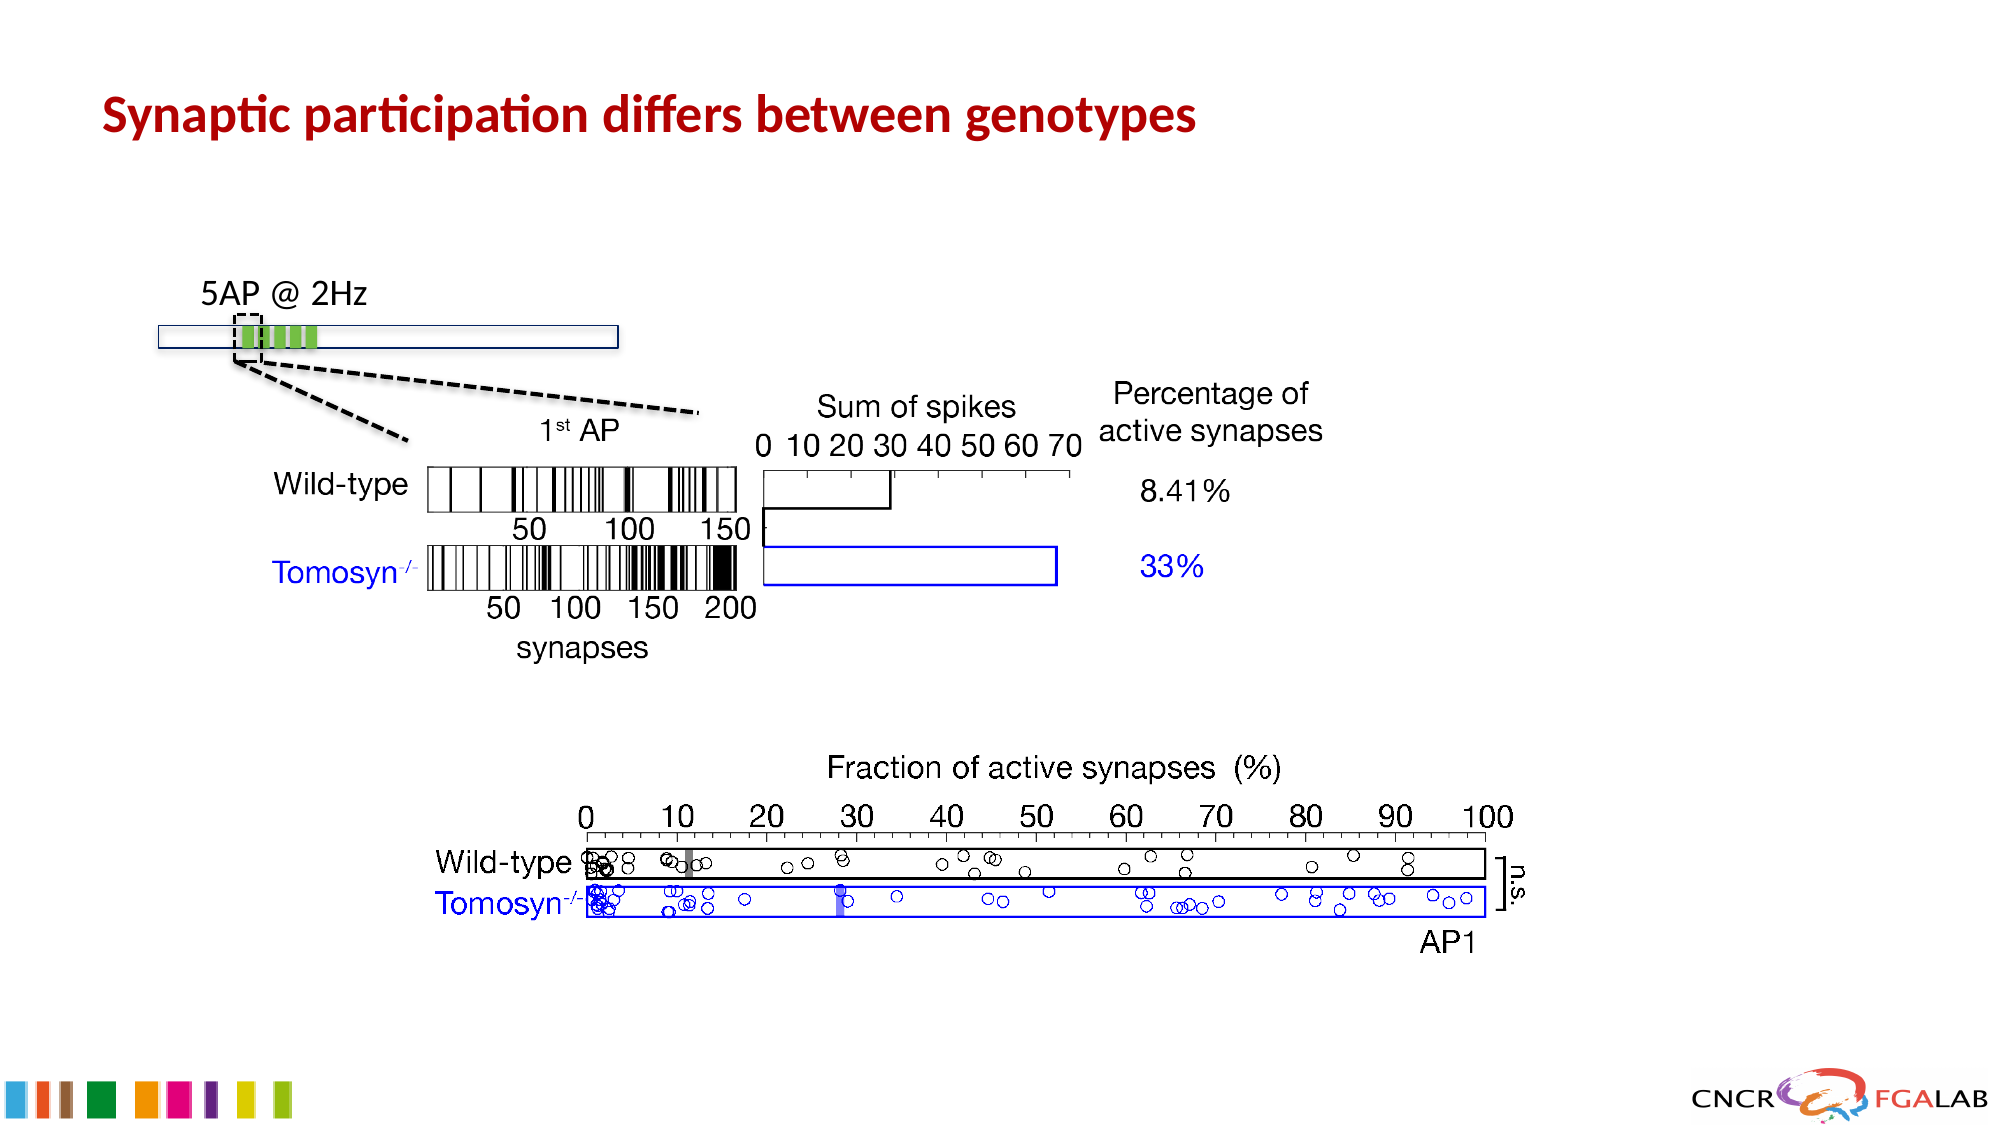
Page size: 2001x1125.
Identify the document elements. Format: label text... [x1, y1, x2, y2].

picture [2, 370, 1498, 680]
picture [1691, 1067, 1988, 1125]
picture [415, 711, 1585, 1018]
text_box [158, 260, 700, 369]
title Synaptic participation differs between genotypes [87, 41, 1913, 180]
picture [0, 1078, 315, 1125]
